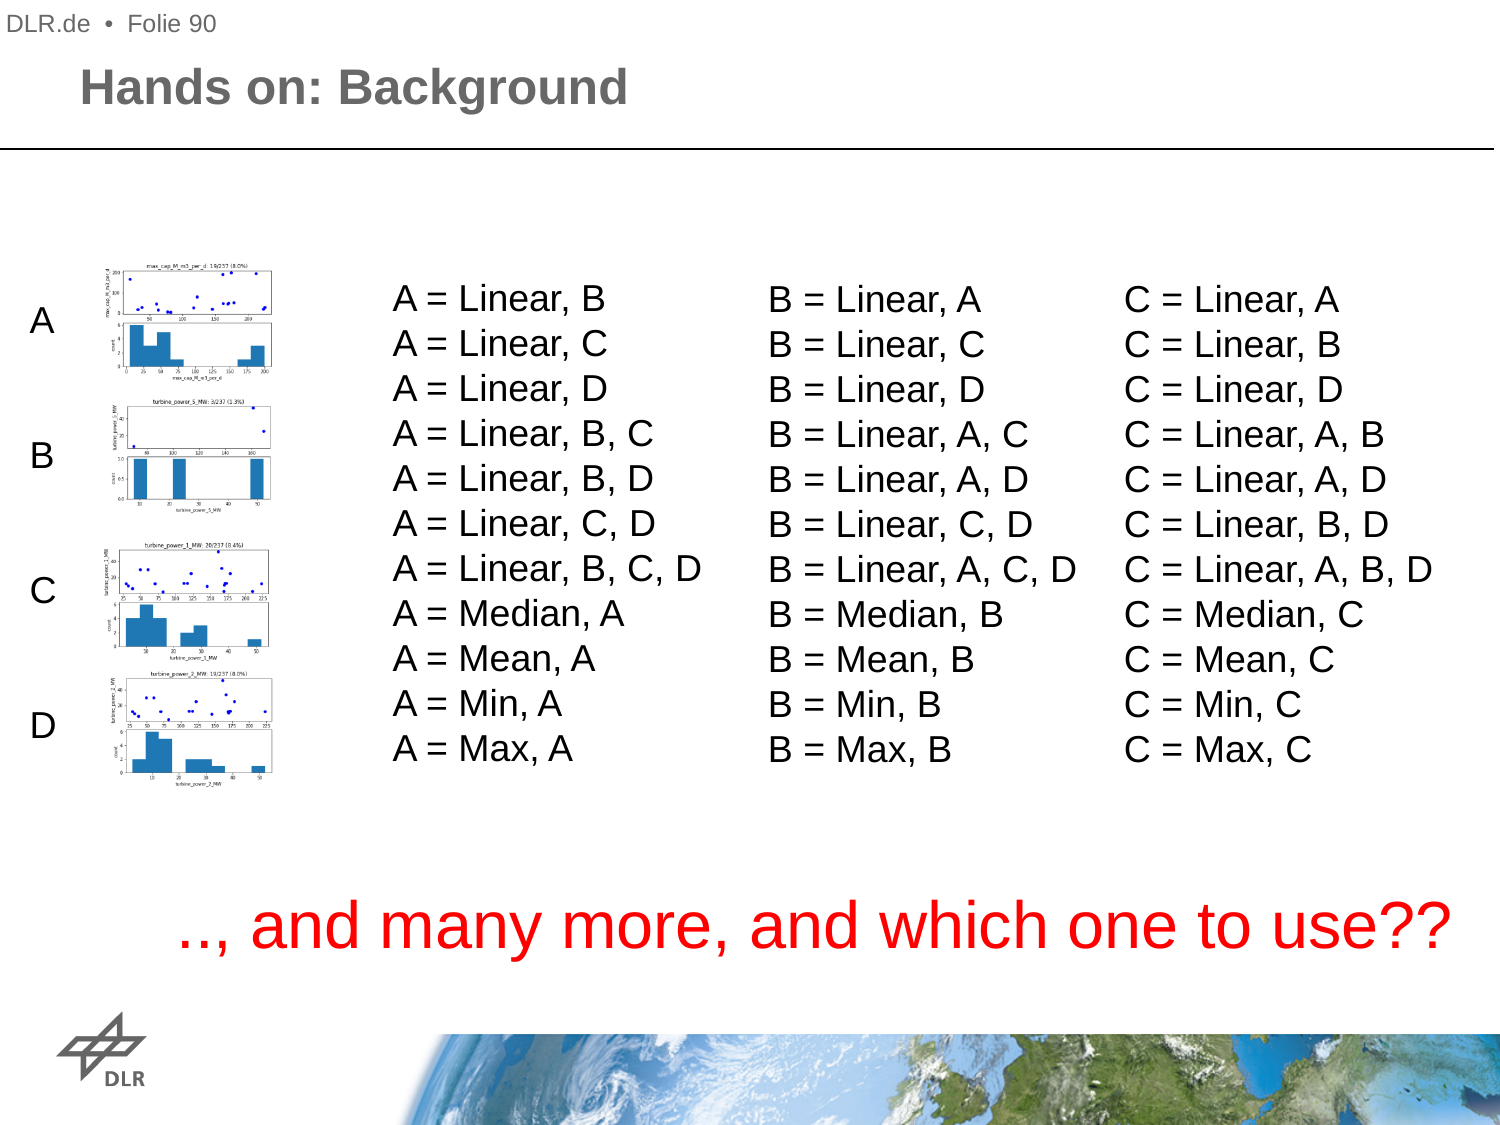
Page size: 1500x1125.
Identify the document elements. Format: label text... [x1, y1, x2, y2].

text_box A B C D [29, 296, 57, 747]
text_box Hands on: Background [79, 54, 1421, 138]
picture [104, 391, 288, 514]
text_box C = Linear, A C = Linear, B C = Linear, D C = Linear, A, B C = Linear, A, D C = Linear, B, D C = Linear, A, B, D C = Median, C C = Mean, C C = Min, C C = Max, C [1123, 275, 1434, 771]
picture [0, 1007, 1500, 1125]
text_box A = Linear, B A = Linear, C A = Linear, D A = Linear, B, C A = Linear, B, D A = Linear, C, D A = Linear, B, C, D A = Median, A A = Mean, A A = Min, A A = Max, A [392, 273, 703, 769]
text_box .., and many more, and which one to use?? [176, 881, 1455, 962]
text_box B = Linear, A B = Linear, C B = Linear, D B = Linear, A, C B = Linear, A, D B = Linear, C, D B = Linear, A, C, D B = Median, B B = Mean, B B = Min, B B = Max, B [767, 274, 1078, 770]
picture [99, 255, 290, 383]
picture [95, 534, 290, 788]
slide_number DLR.de • Folie 90 [5, 7, 263, 30]
